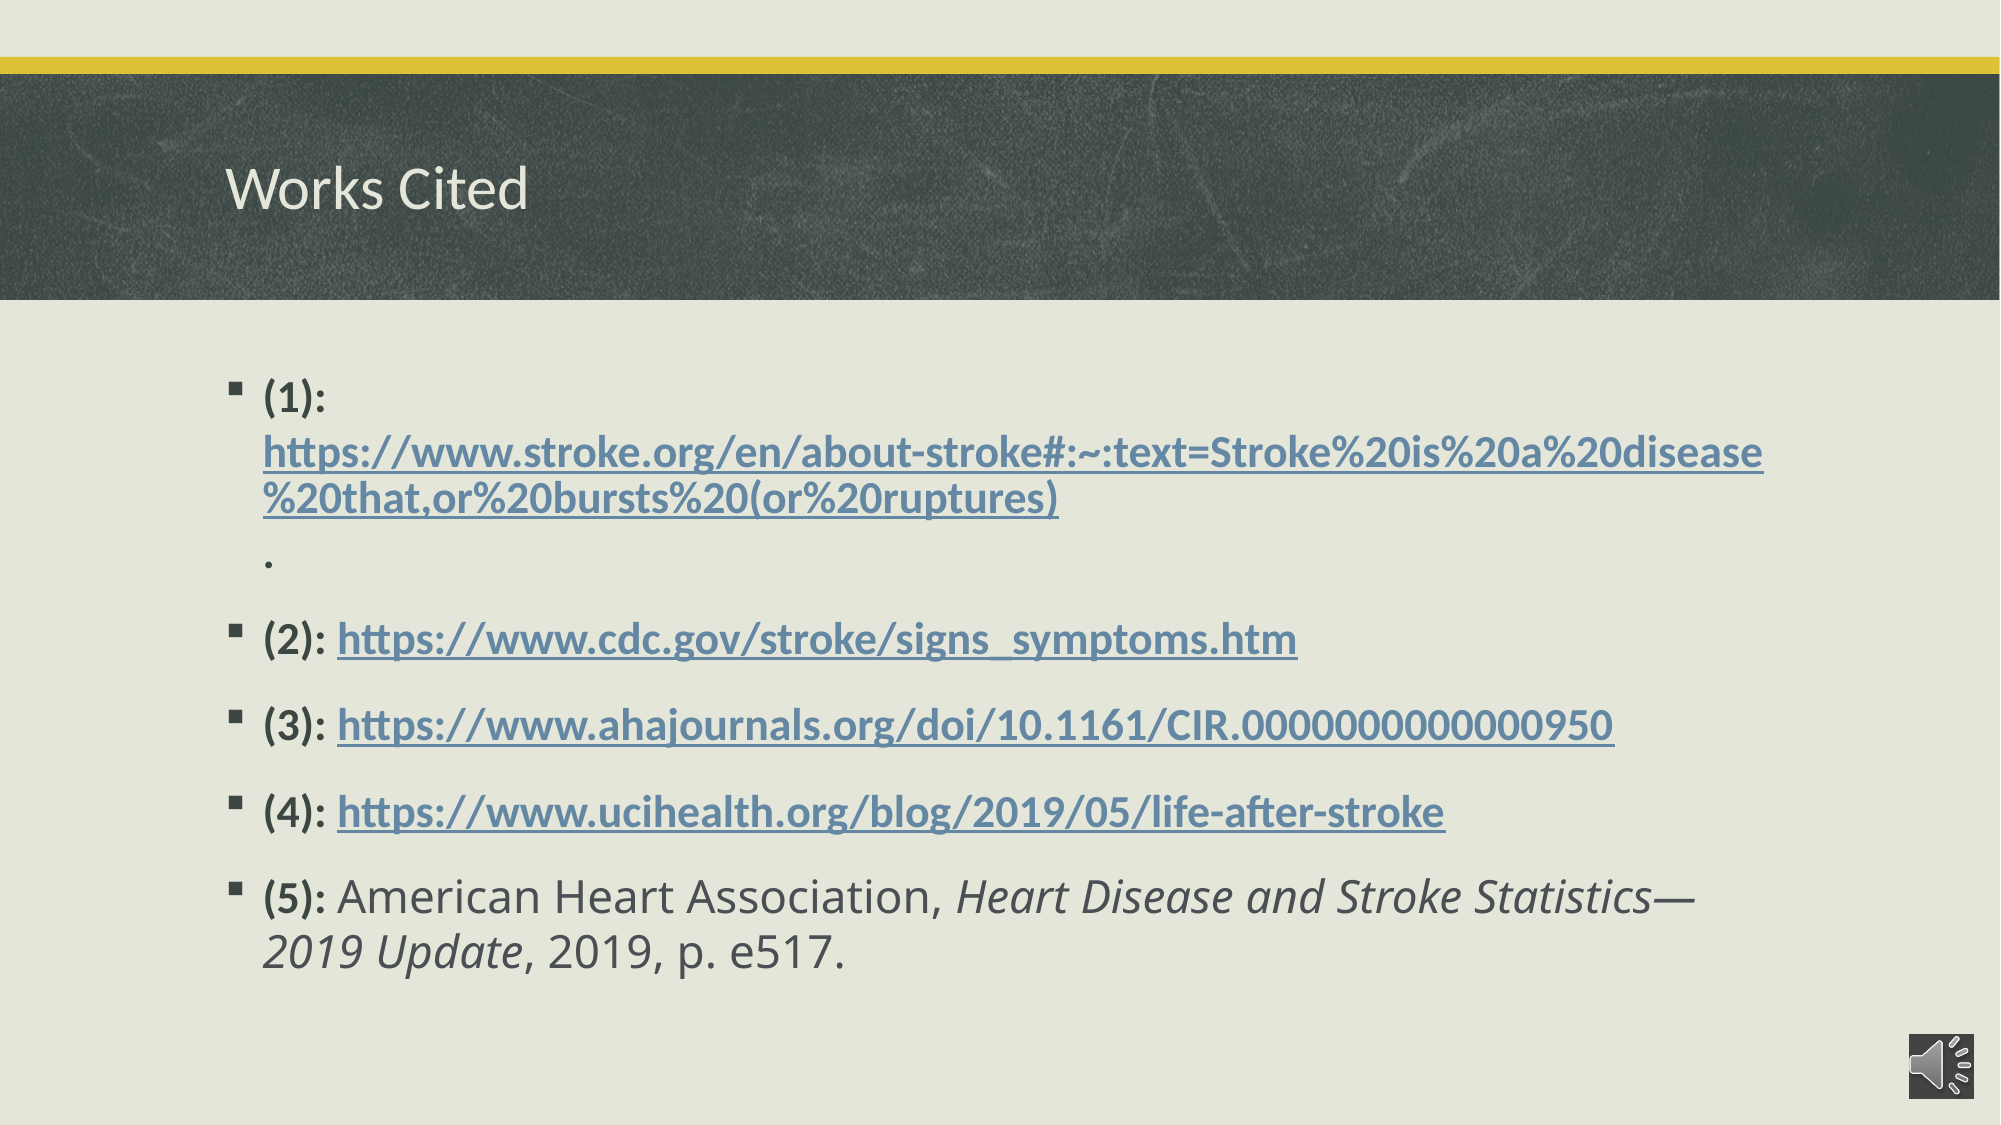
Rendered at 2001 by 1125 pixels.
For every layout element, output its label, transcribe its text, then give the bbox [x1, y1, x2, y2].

picture [1908, 1033, 1975, 1100]
picture [0, 74, 2000, 300]
list (1): https://www.stroke.org/en/about-stroke#:~:text=Stroke%20is%20a%20disease%20that,or%20bursts%20(or%20ruptures). (2): https://www.cdc.gov/stroke/signs_symptoms.htm (3): https://www.ahajournals.org/doi/10.1161/CIR.0000000000000950 (4): https://www.ucihealth.org/blog/2019/05/life-after-stroke (5): American Heart Association, Heart Disease and Stroke Statistics—2019 Update, 2019, p. e517. [210, 359, 1790, 1014]
title Works Cited [210, 76, 1790, 300]
